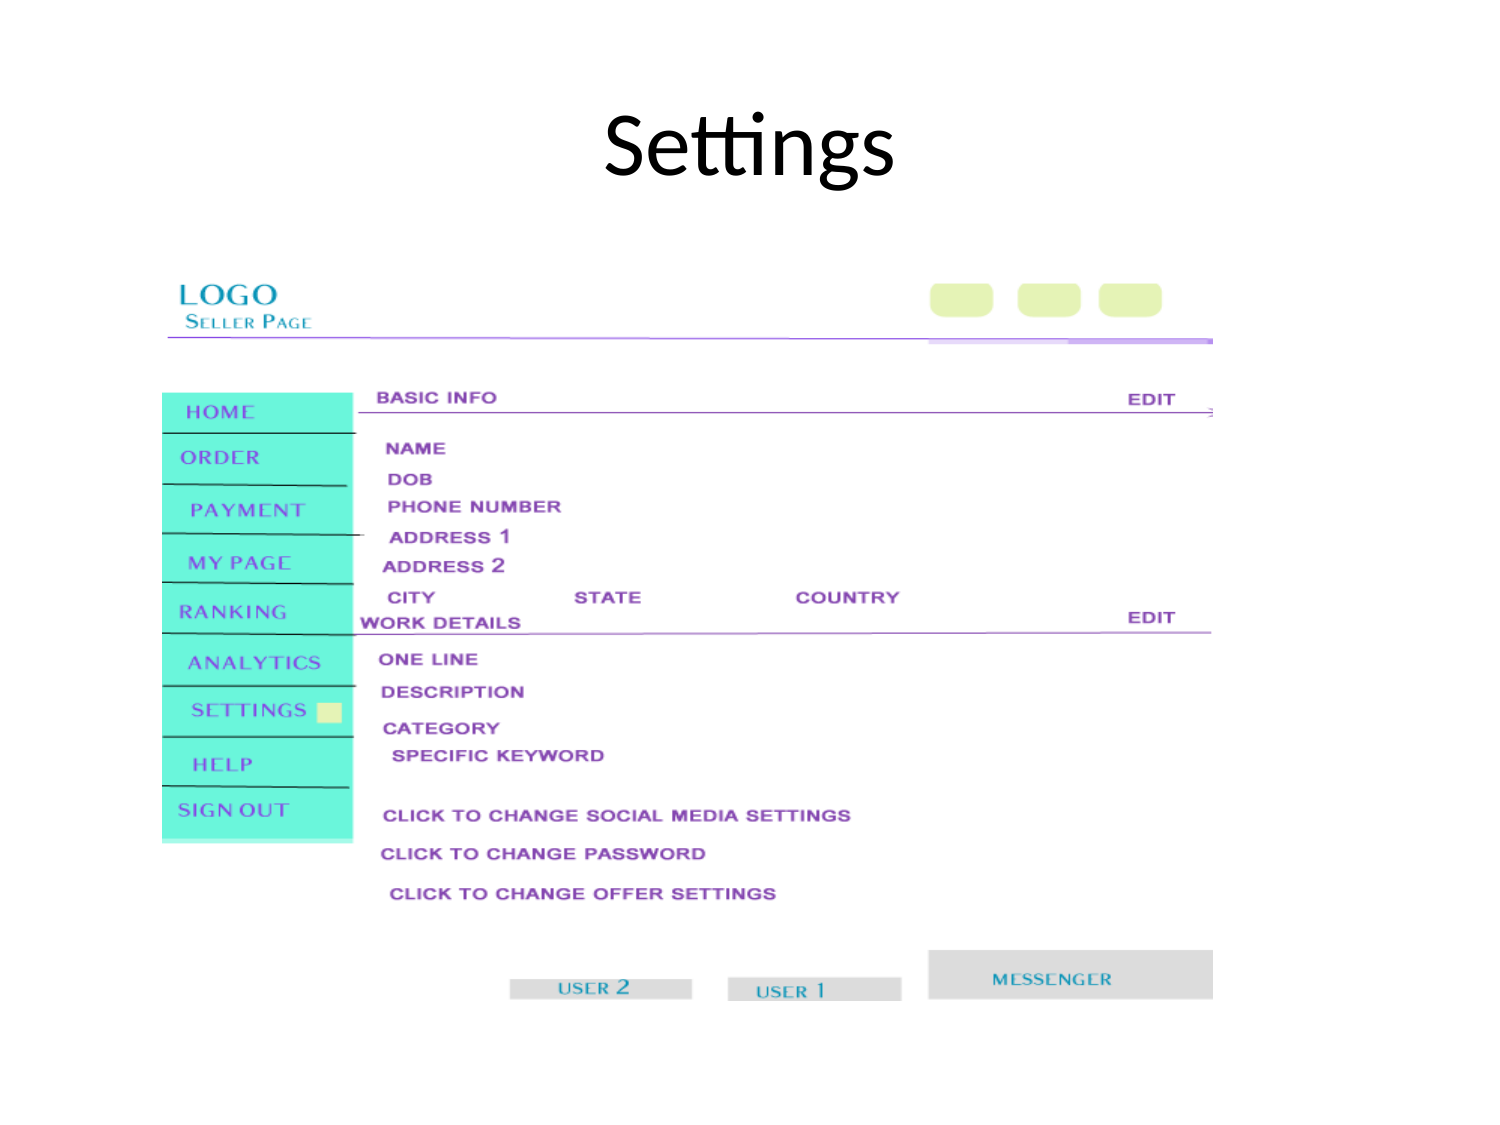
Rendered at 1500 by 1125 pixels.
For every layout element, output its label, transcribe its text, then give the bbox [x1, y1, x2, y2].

title Settings [75, 45, 1425, 233]
picture [162, 274, 1213, 1002]
